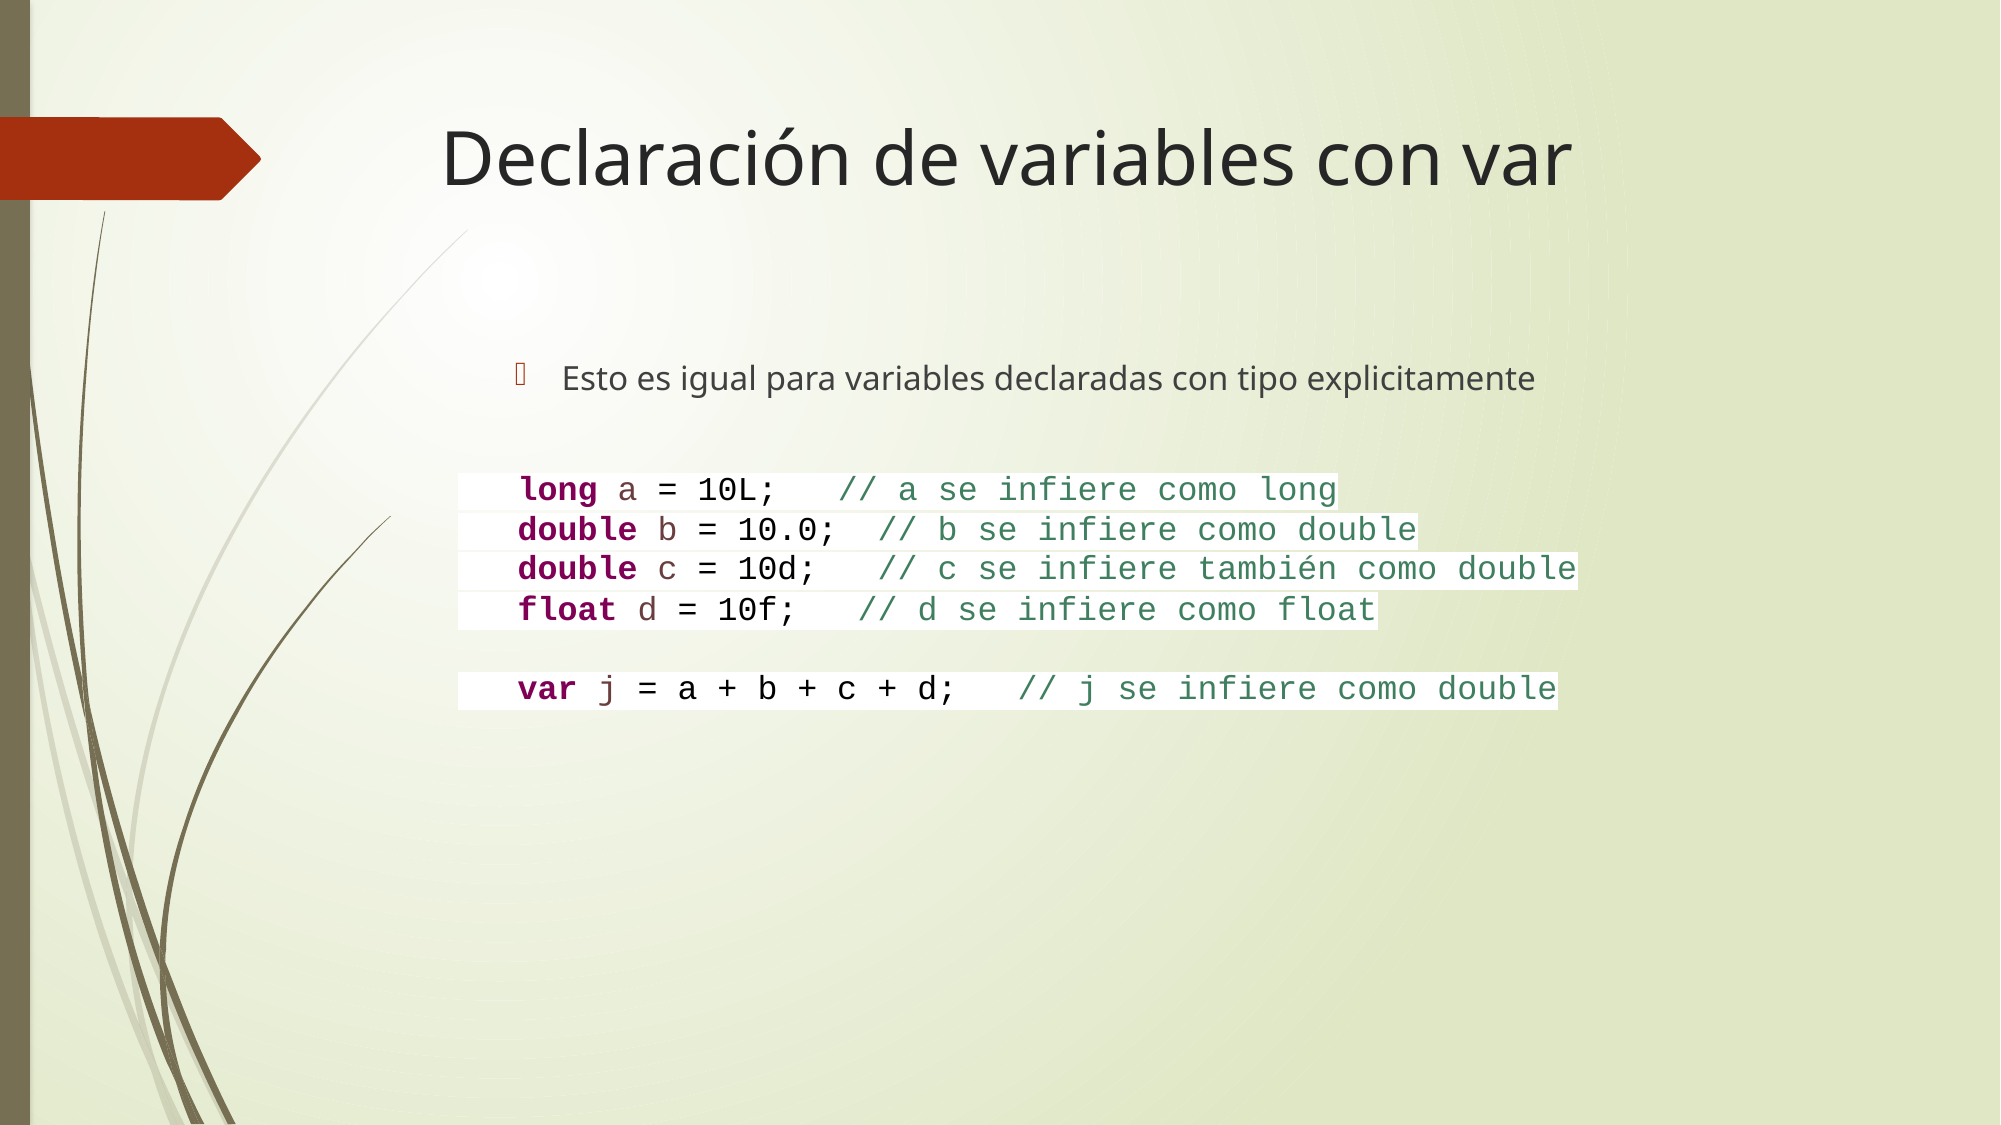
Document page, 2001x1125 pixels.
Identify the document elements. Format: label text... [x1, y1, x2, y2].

list Esto es igual para variables declaradas con tipo explicitamente long a = 10L; // a se infiere como long double b = 10.0; // b se infiere como double double c = 10d; // c se infiere también como double float d = 10f; // d se infiere como float var j = a + b + c + d; // j se infiere como double [424, 350, 1888, 970]
title Declaración de variables con var [425, 102, 1888, 313]
